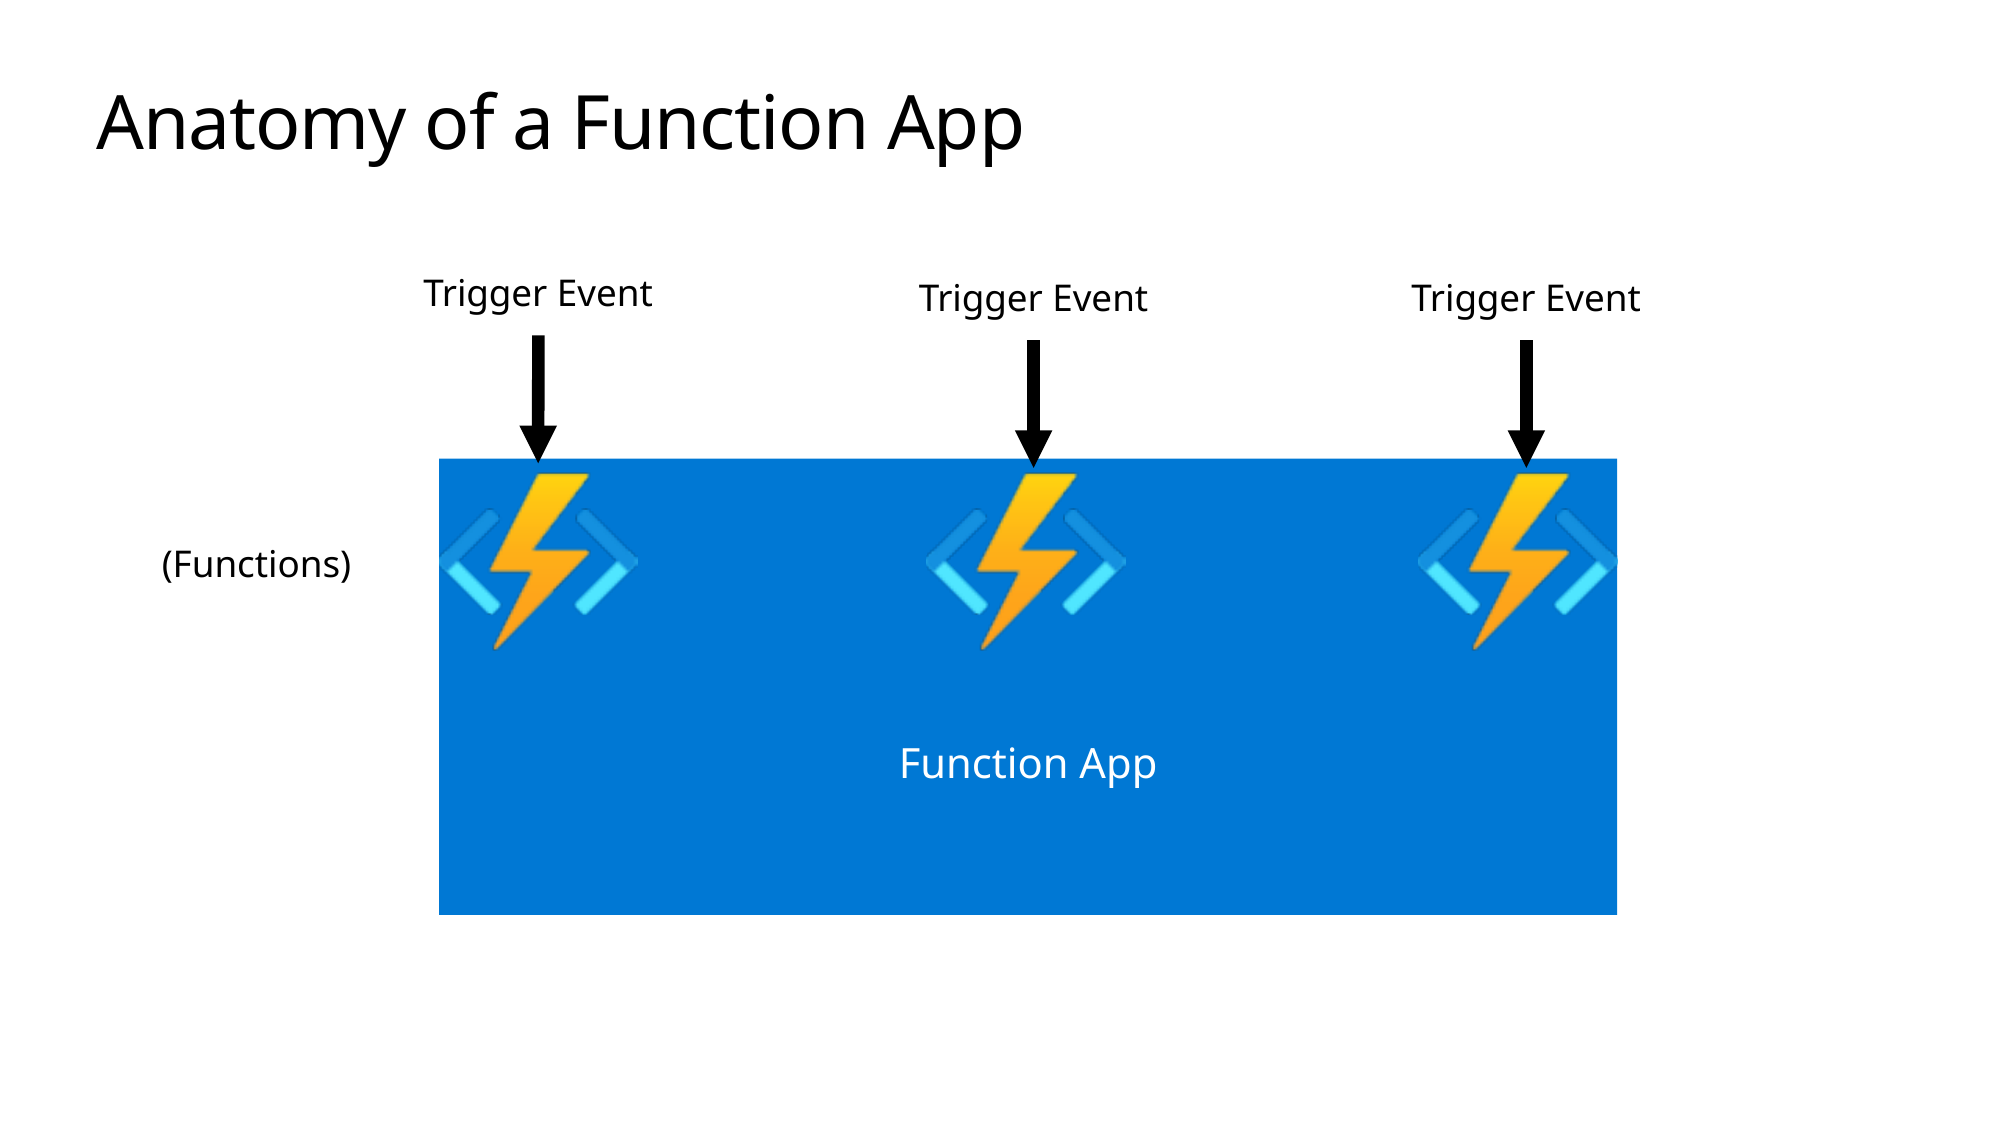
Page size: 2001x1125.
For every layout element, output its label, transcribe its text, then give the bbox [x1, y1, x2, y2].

title Anatomy of a Function App [96, 75, 1904, 166]
picture [1418, 462, 1618, 662]
picture [926, 462, 1126, 662]
text_box (Functions) [161, 540, 352, 585]
picture [438, 462, 638, 662]
text_box Trigger Event [423, 270, 654, 315]
text_box Trigger Event [918, 274, 1149, 319]
text_box Trigger Event [1411, 274, 1642, 319]
text_box Function App [438, 458, 1618, 916]
